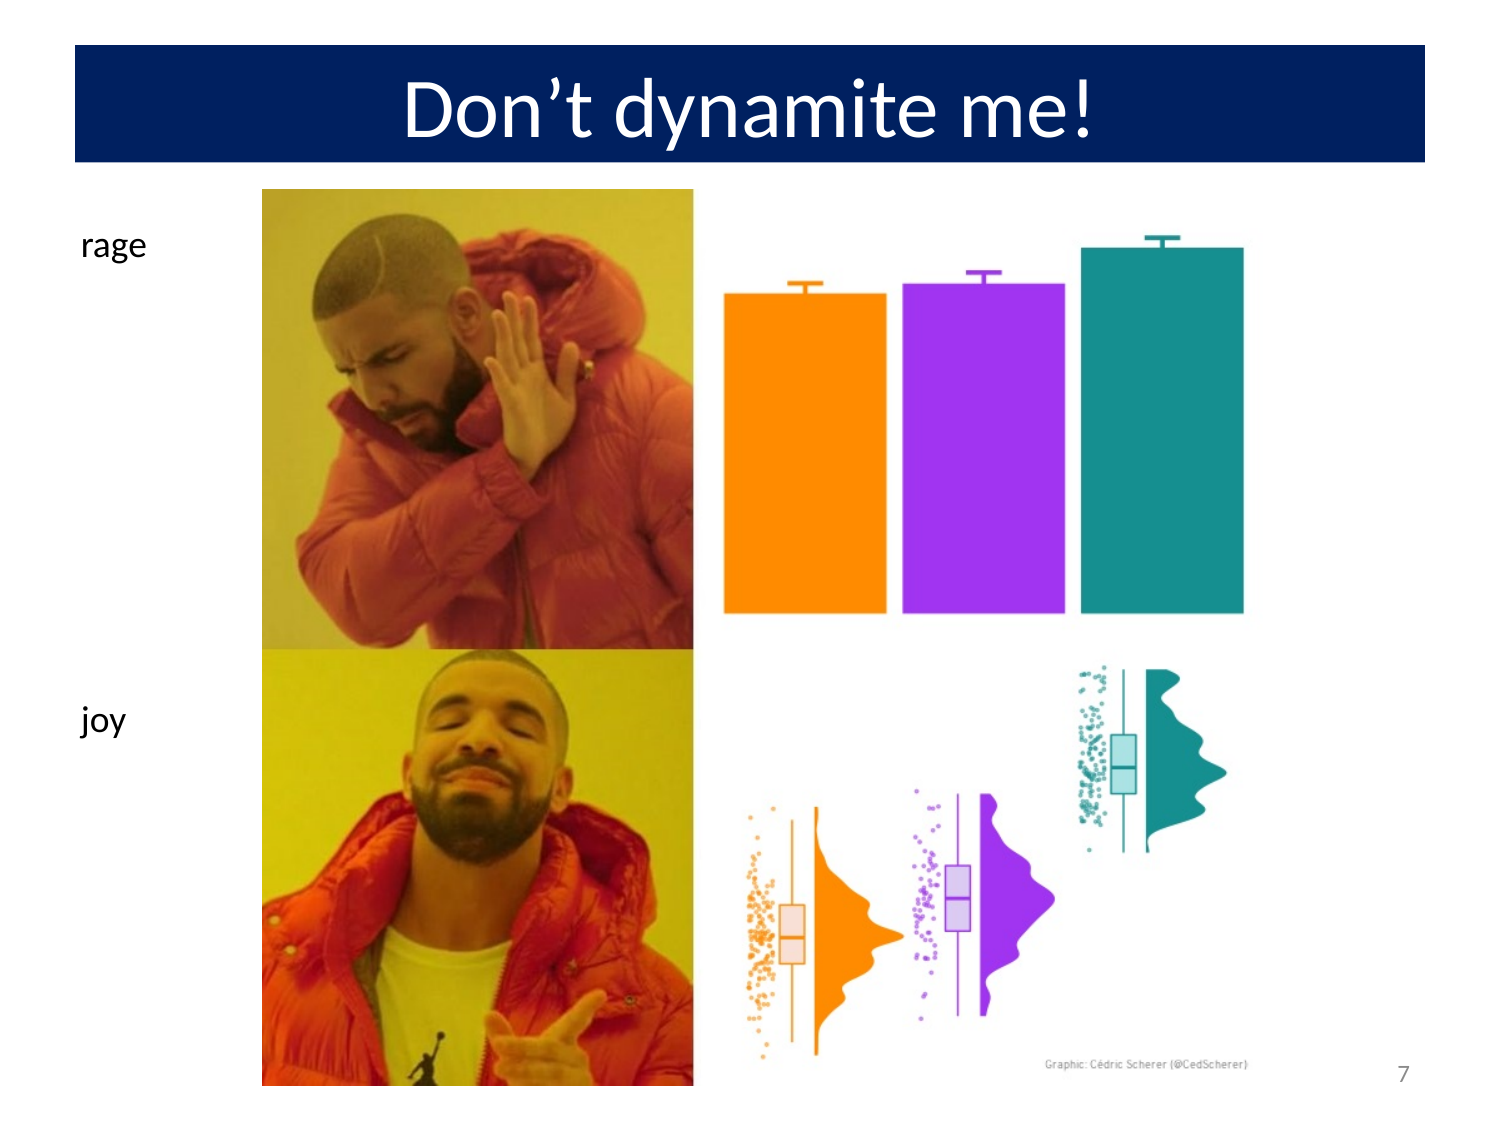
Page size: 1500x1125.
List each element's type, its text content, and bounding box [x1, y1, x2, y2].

slide_number 7 [1074, 1042, 1425, 1103]
title Don’t dynamite me! [75, 45, 1425, 163]
picture [262, 189, 1266, 1087]
text_box joy [66, 687, 179, 748]
text_box rage [66, 212, 217, 273]
